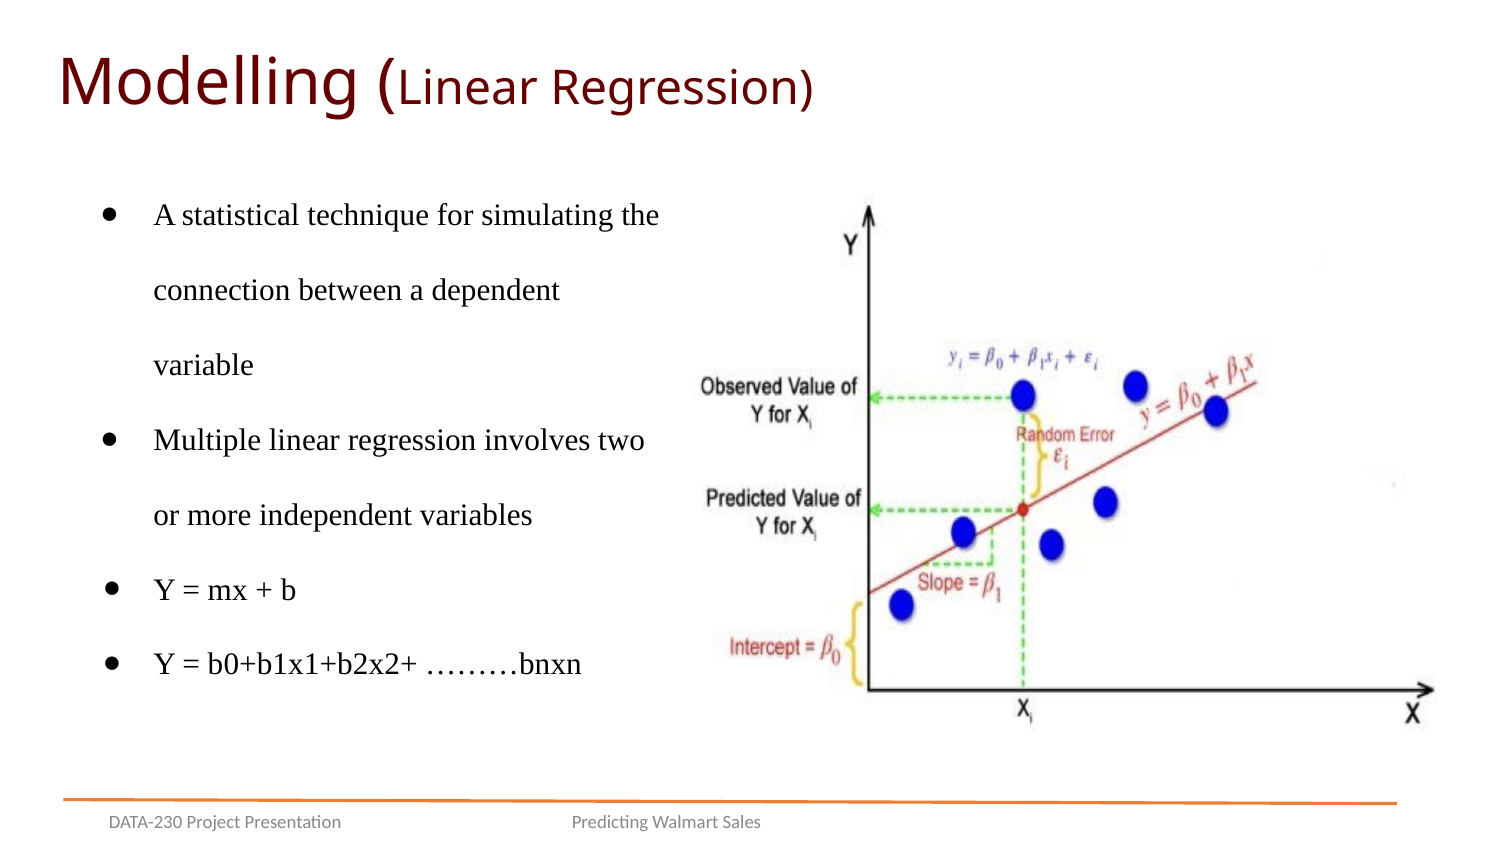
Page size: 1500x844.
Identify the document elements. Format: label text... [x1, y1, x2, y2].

text_box A statistical technique for simulating the connection between a dependent variable Multiple linear regression involves two or more independent variables Y = mx + b Y = b0+b1x1+b2x2+ ………bnxn [63, 141, 679, 799]
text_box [63, 799, 1397, 804]
text_box Modelling (Linear Regression) [51, 39, 1385, 128]
picture [677, 194, 1437, 731]
text_box A statistical technique for simulating the connection between a dependent variable Multiple linear regression involves two or more independent variables Y = mx + b Y = b0+b1x1+b2x2+ ………bnxn [63, 812, 679, 844]
text_box Predicting Walmart Sales [679, 813, 1294, 838]
